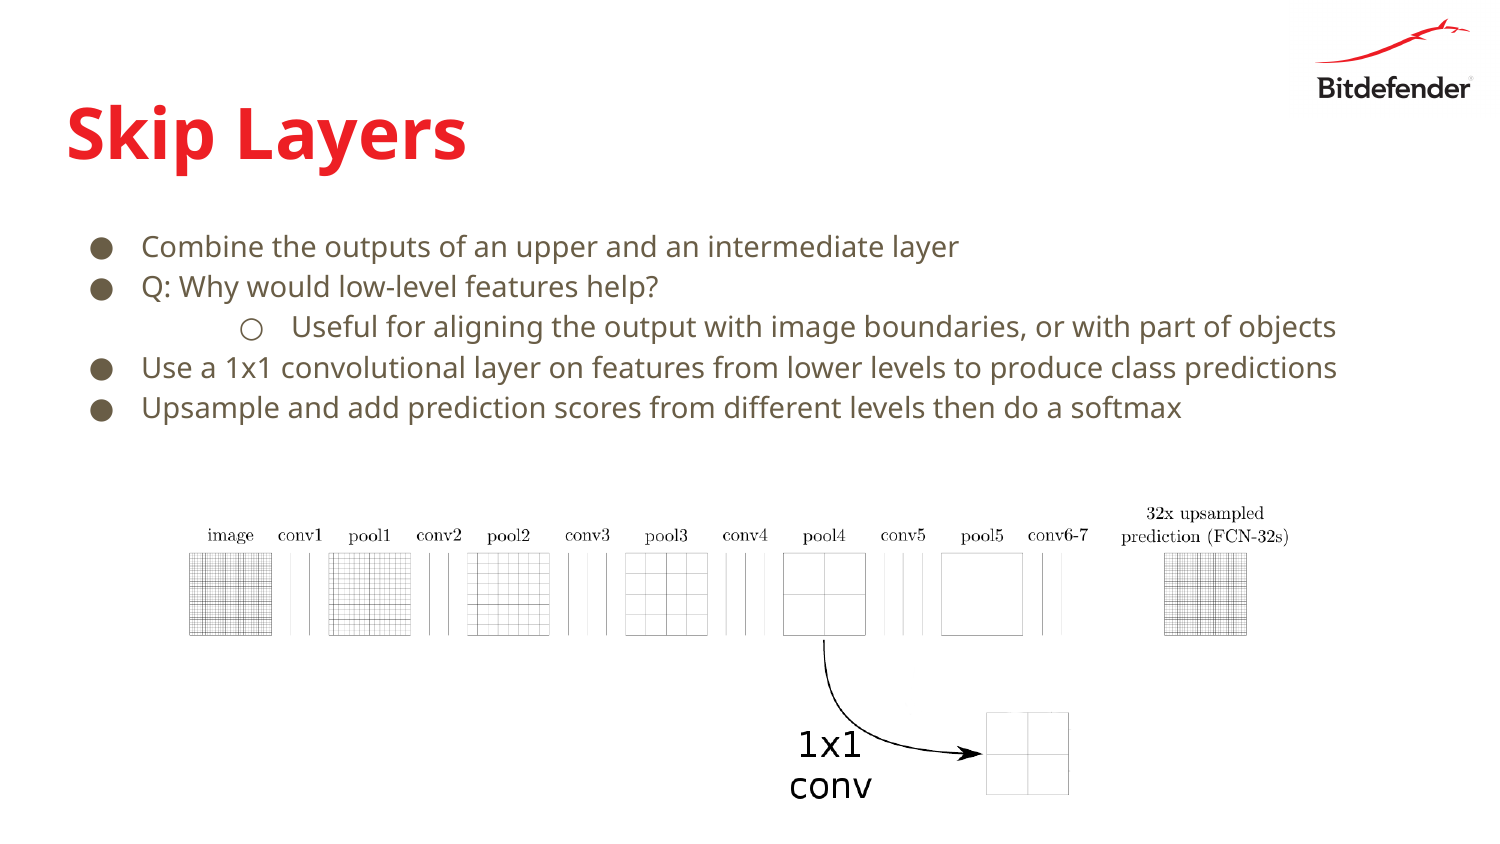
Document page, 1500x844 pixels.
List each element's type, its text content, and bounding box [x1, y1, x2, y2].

picture [1289, 0, 1500, 118]
picture [174, 495, 1326, 844]
title Skip Layers [51, 72, 1449, 189]
list Combine the outputs of an upper and an intermediate layer Q: Why would low-level features help? Useful for aligning the output with image boundaries, or with part of objects Use a 1x1 convolutional layer on features from lower levels to produce class predictions Upsample and add prediction scores from different levels then do a softmax [51, 207, 1427, 467]
